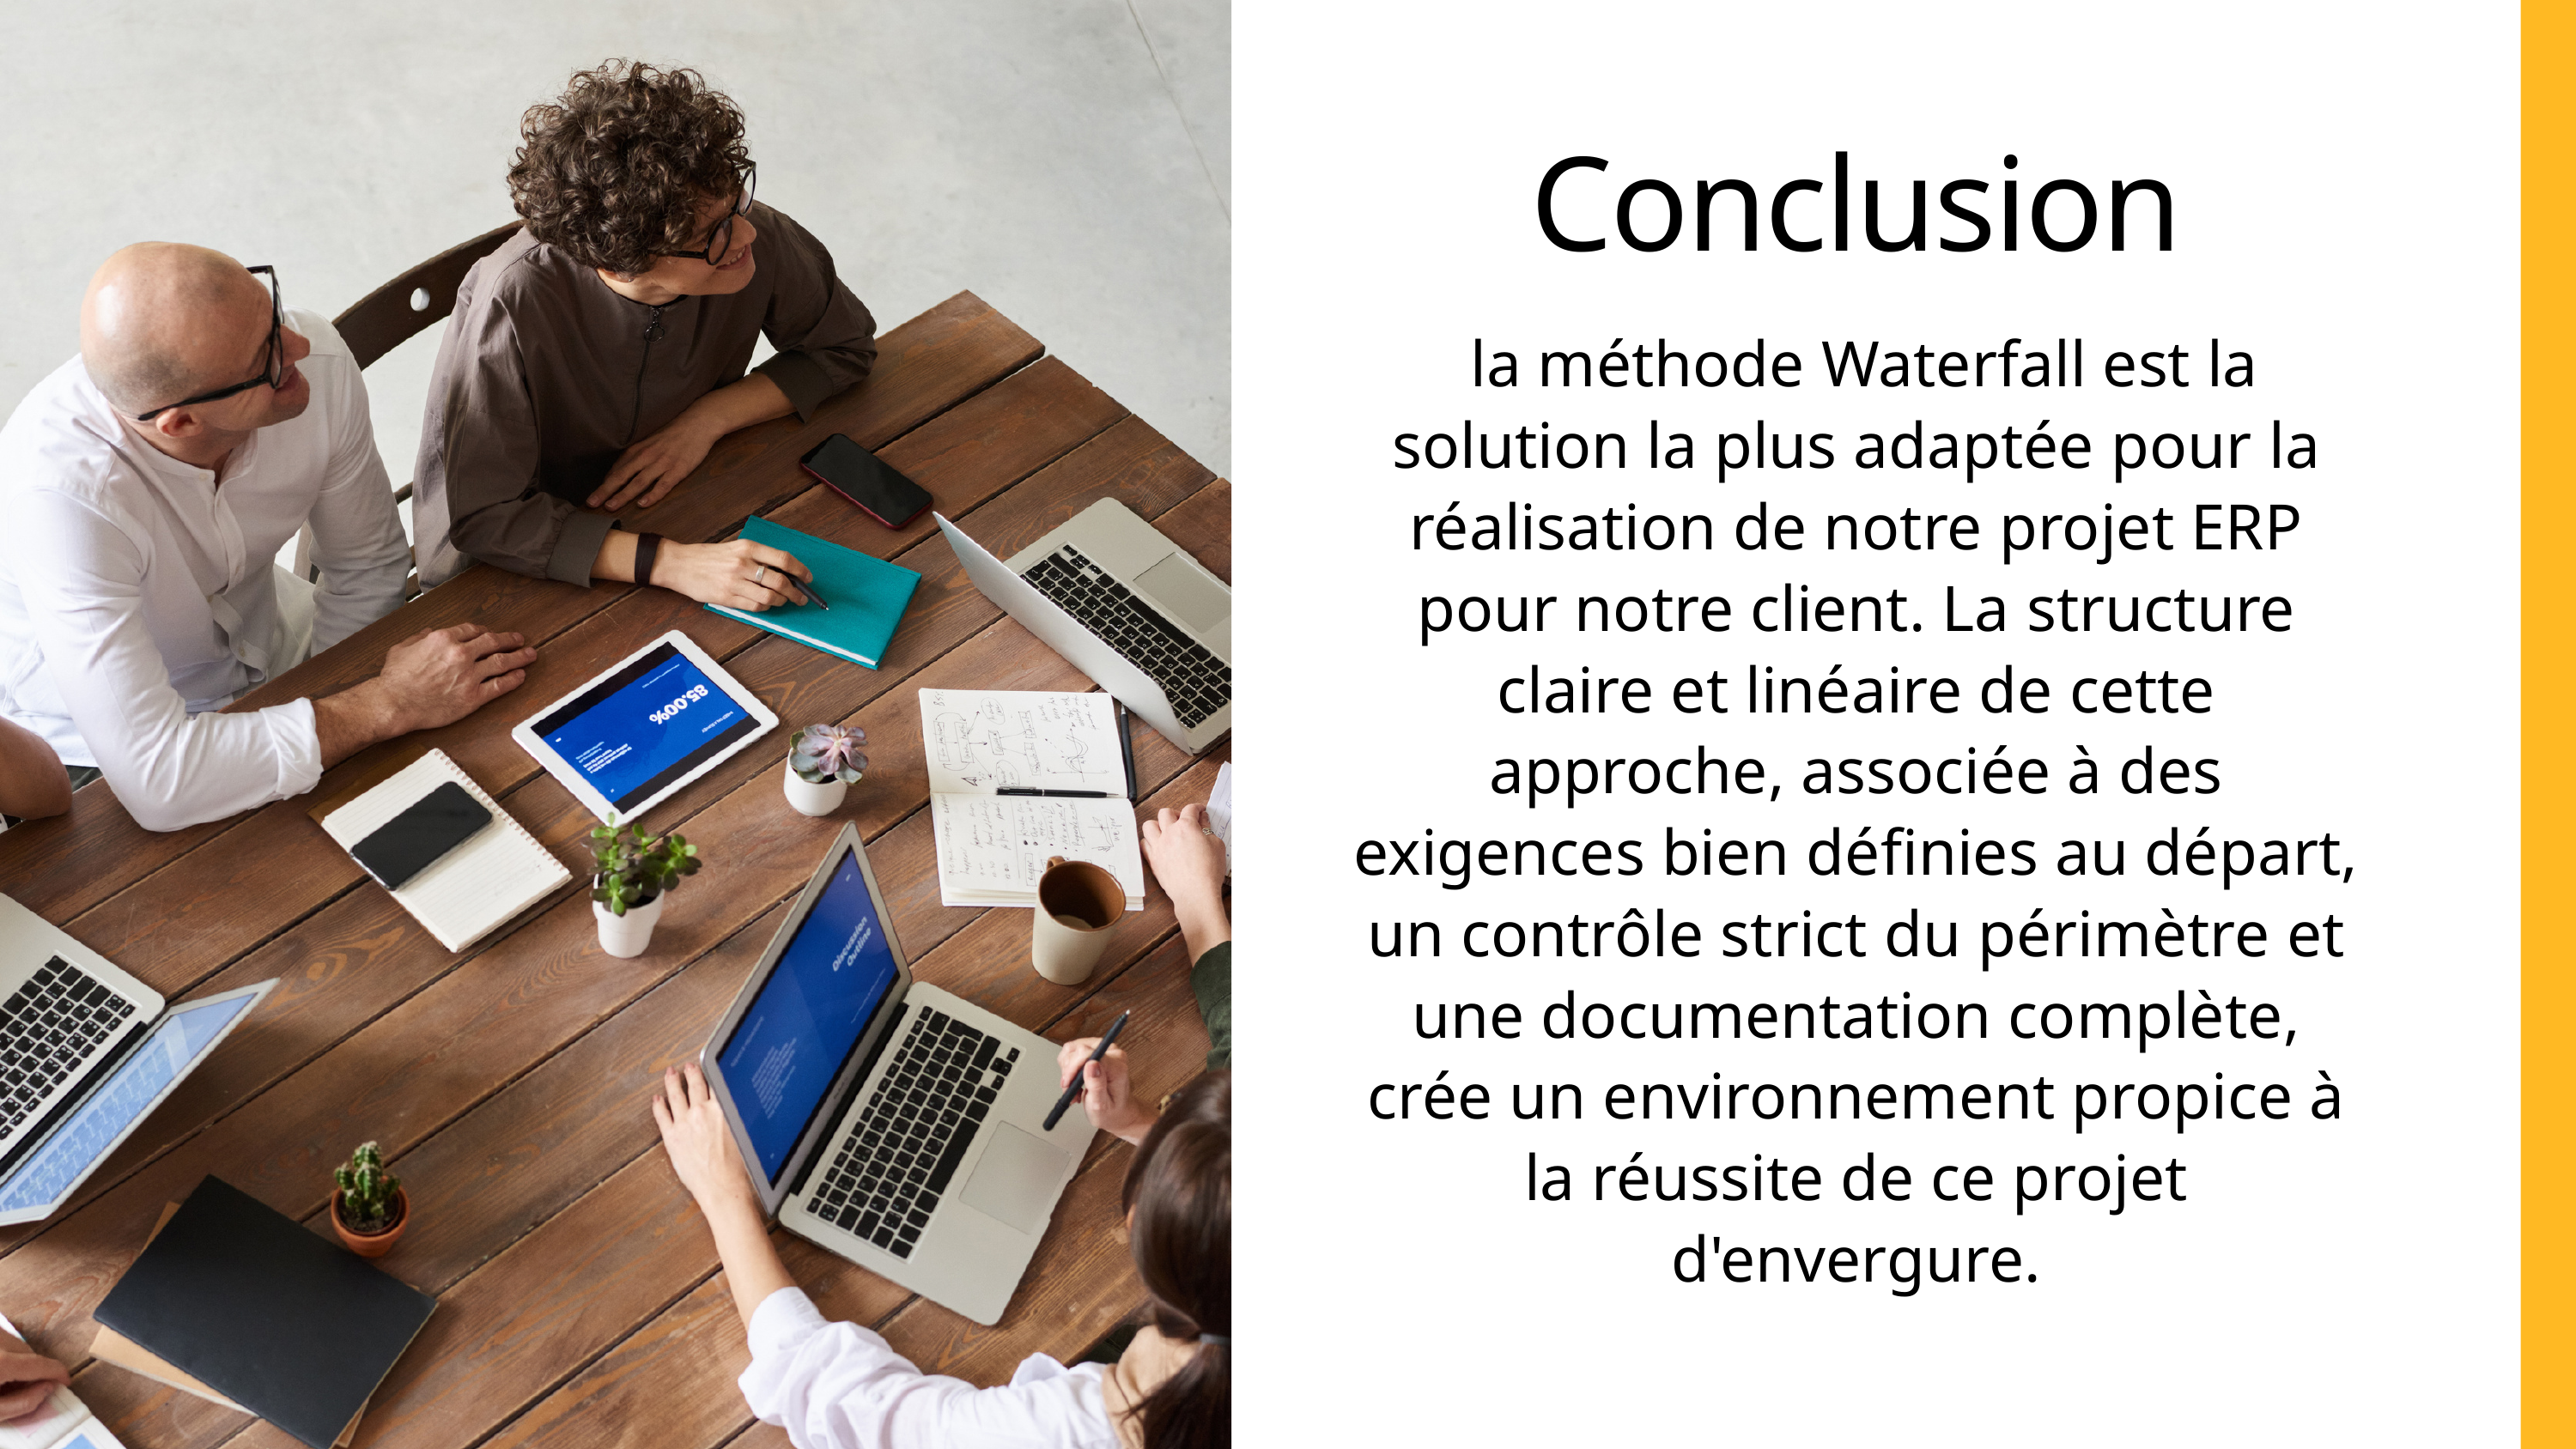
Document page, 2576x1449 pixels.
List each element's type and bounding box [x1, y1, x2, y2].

text_box [1348, 87, 2364, 1361]
text_box [0, 0, 1232, 1449]
text_box [2520, 0, 2576, 1449]
